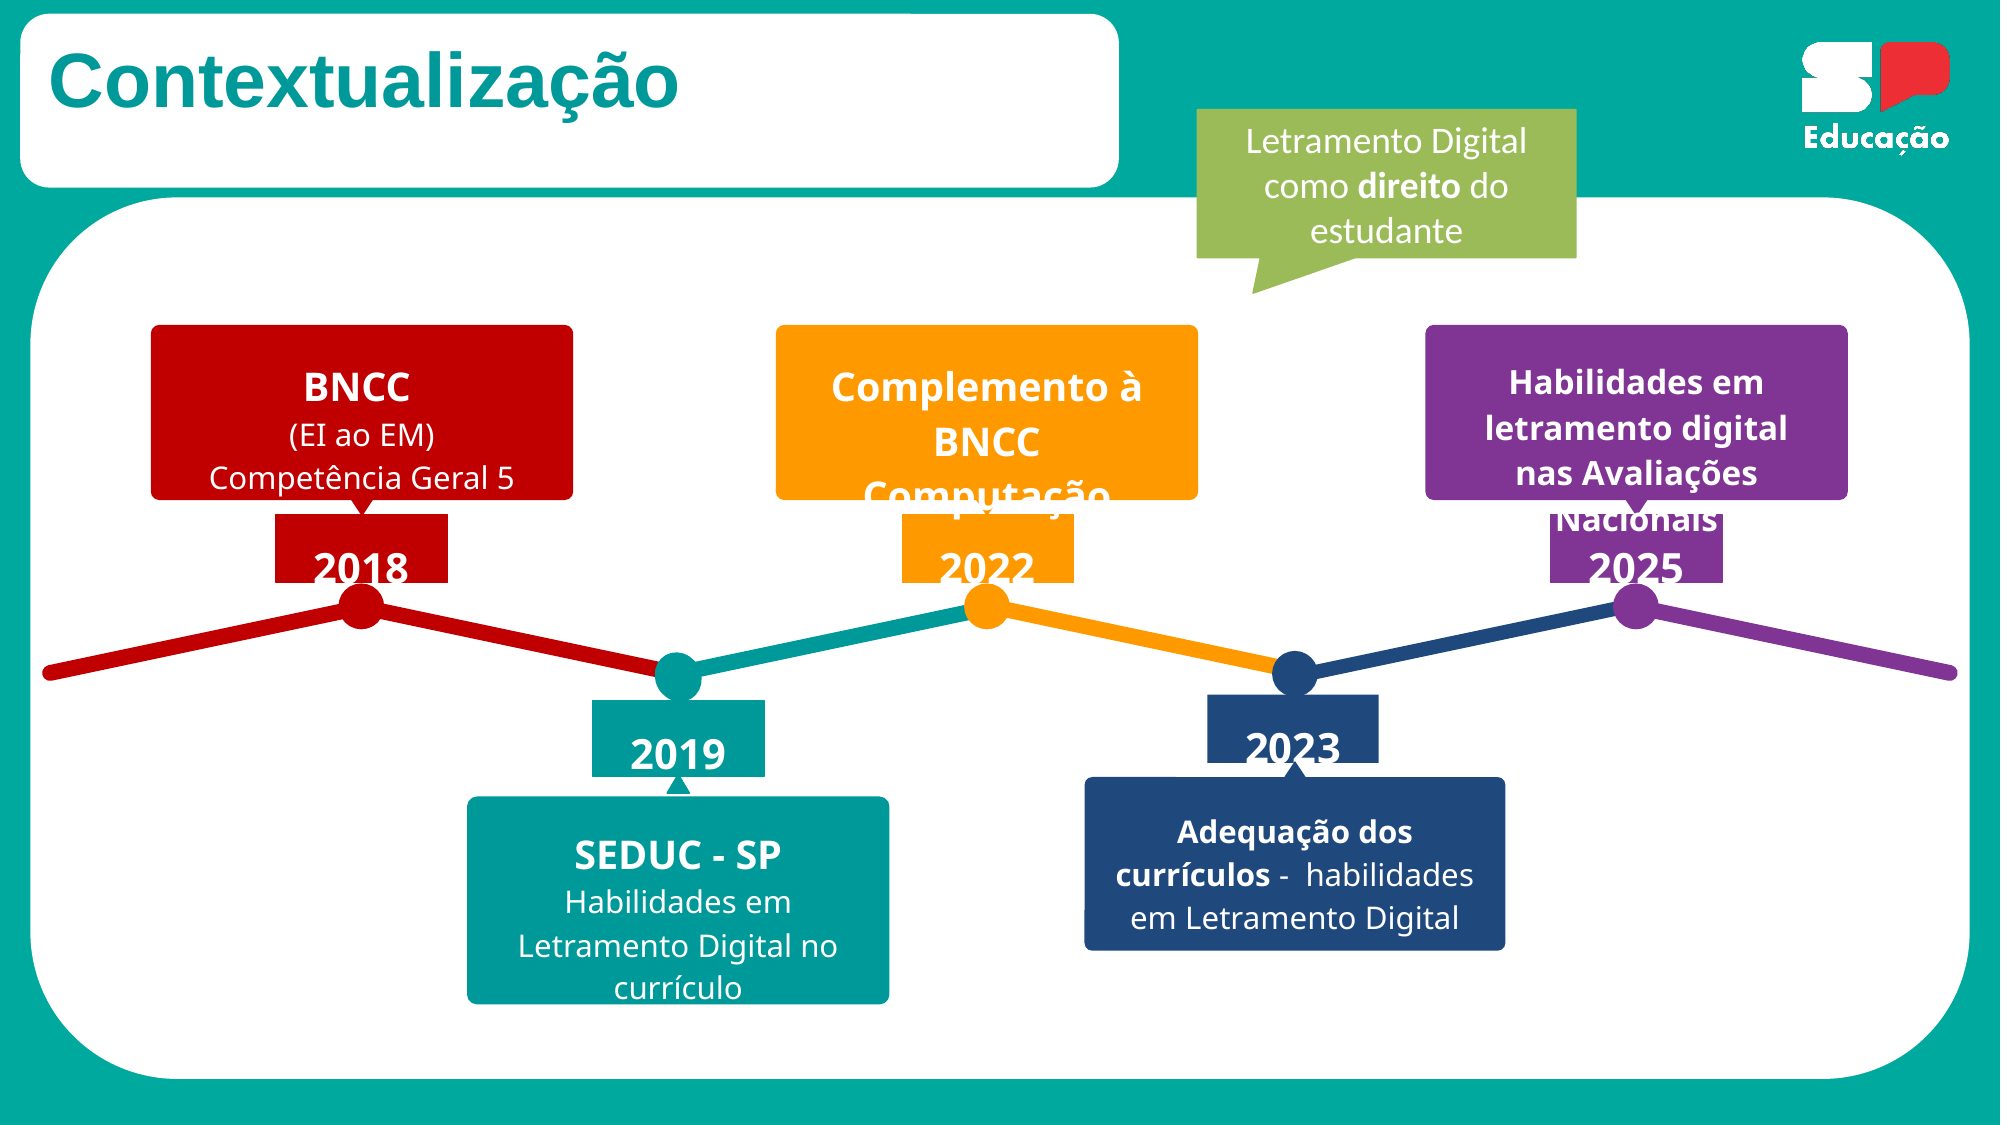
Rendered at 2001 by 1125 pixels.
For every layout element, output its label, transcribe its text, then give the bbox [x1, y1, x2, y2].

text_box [151, 325, 573, 634]
text_box [43, 642, 232, 680]
text_box [30, 197, 1970, 1079]
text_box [1425, 325, 1848, 634]
text_box [1409, 641, 1493, 645]
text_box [467, 646, 889, 1004]
text_box [1768, 642, 1957, 680]
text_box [776, 325, 1198, 634]
text_box Letramento Digital como direito do estudante [1197, 109, 1576, 294]
picture [1801, 42, 1950, 158]
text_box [1084, 646, 1506, 951]
text_box Contextualização [20, 13, 1119, 188]
